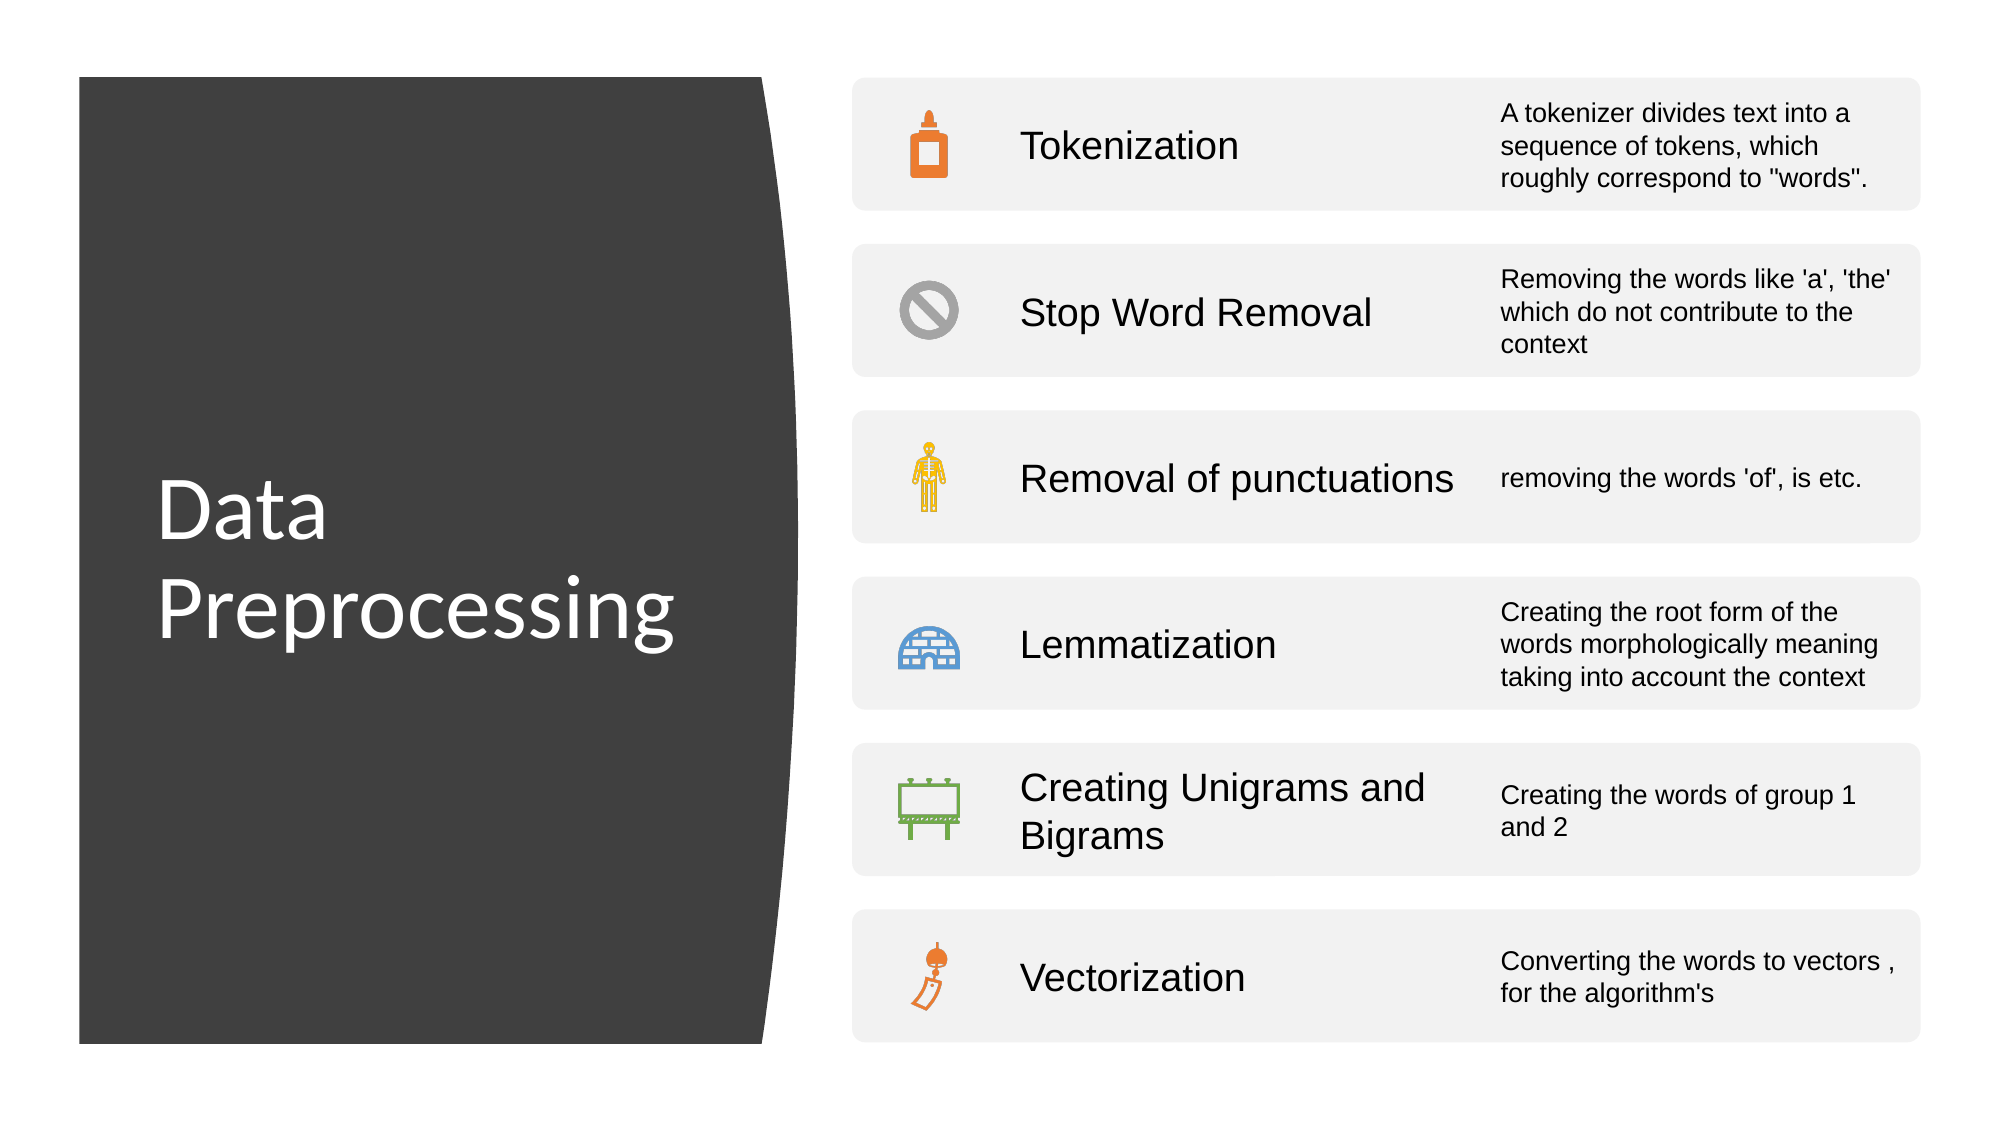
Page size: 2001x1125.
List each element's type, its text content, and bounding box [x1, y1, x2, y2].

text_box [77, 75, 801, 1046]
title Data Preprocessing [141, 166, 702, 953]
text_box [851, 76, 1921, 1043]
